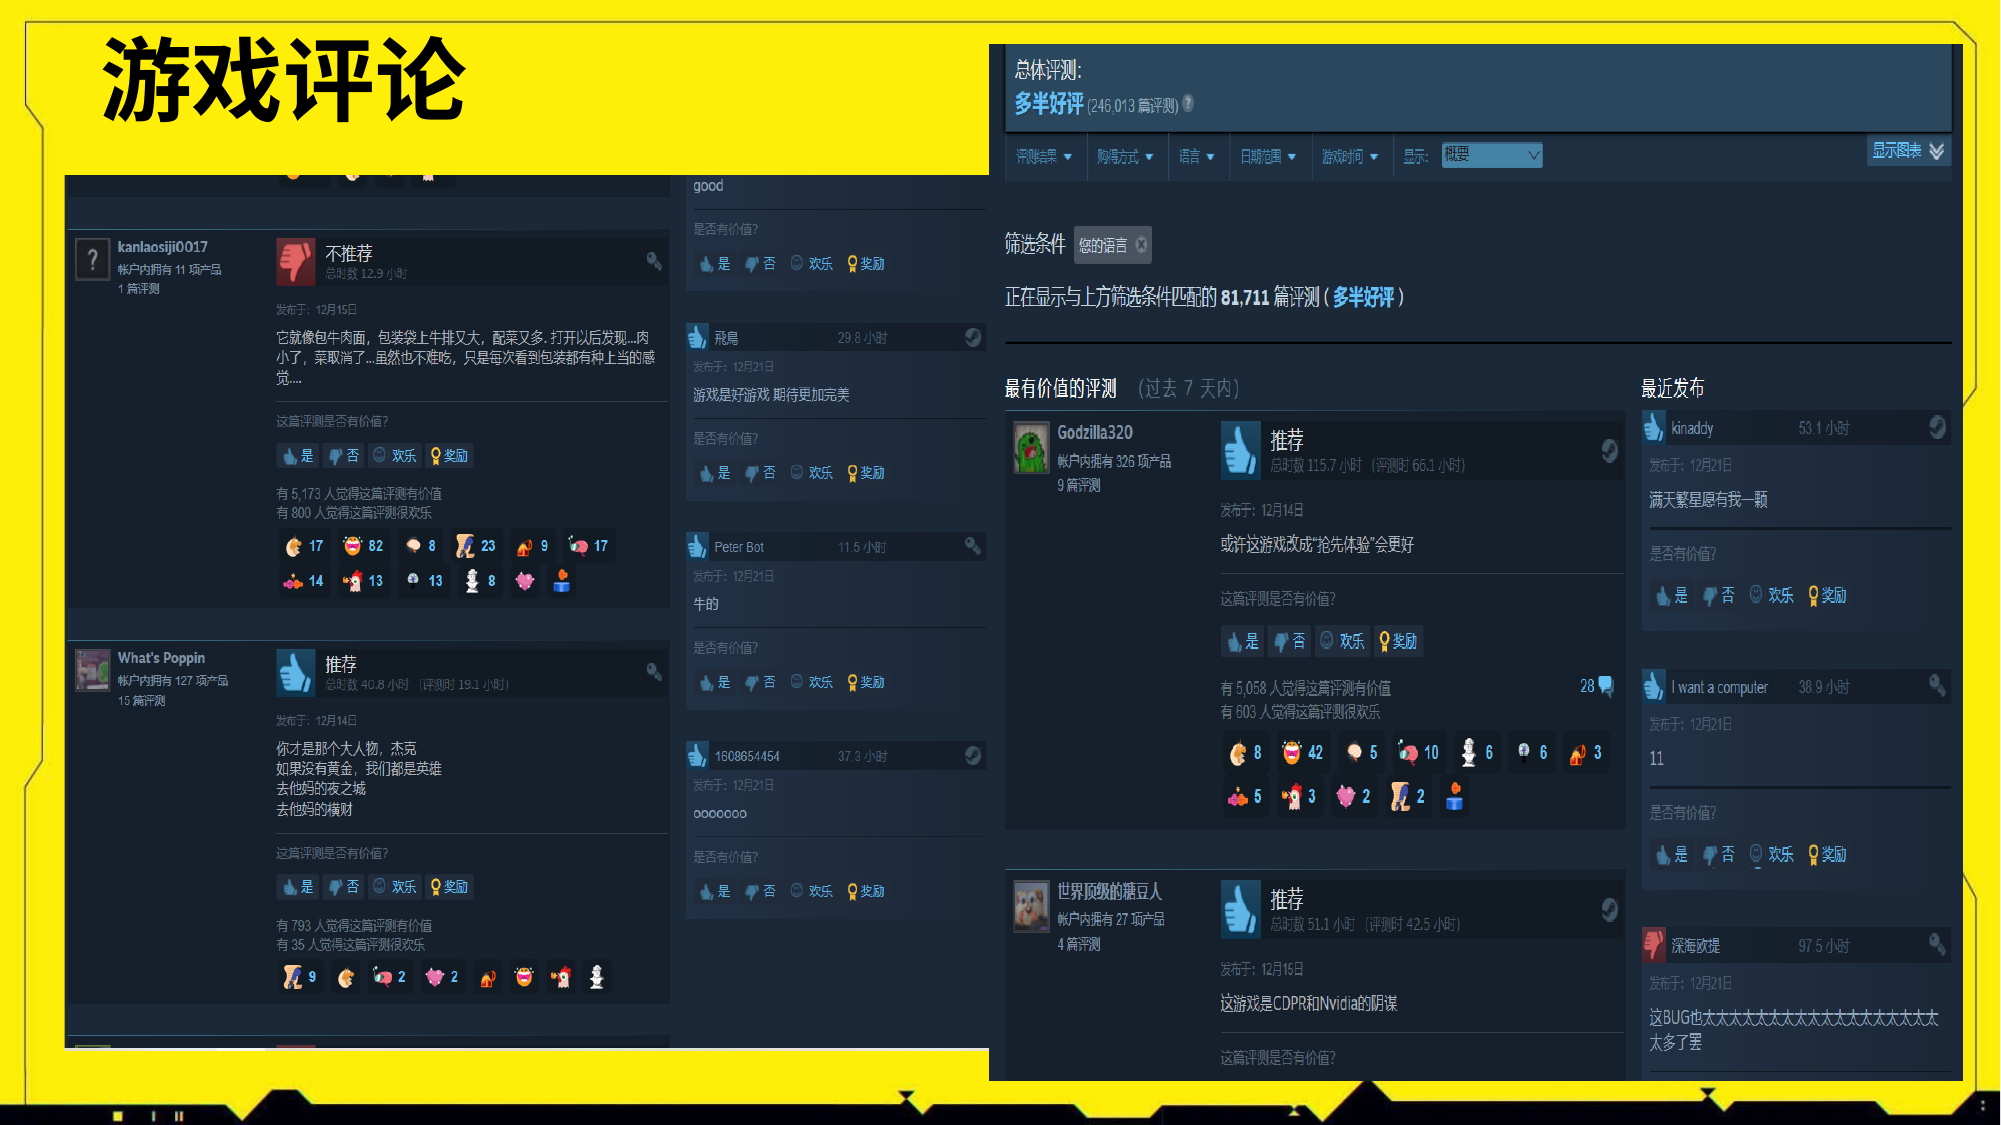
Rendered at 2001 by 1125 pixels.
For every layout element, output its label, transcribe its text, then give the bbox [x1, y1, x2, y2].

text_box 游戏评论 [85, 16, 519, 141]
picture [0, 0, 2001, 1125]
